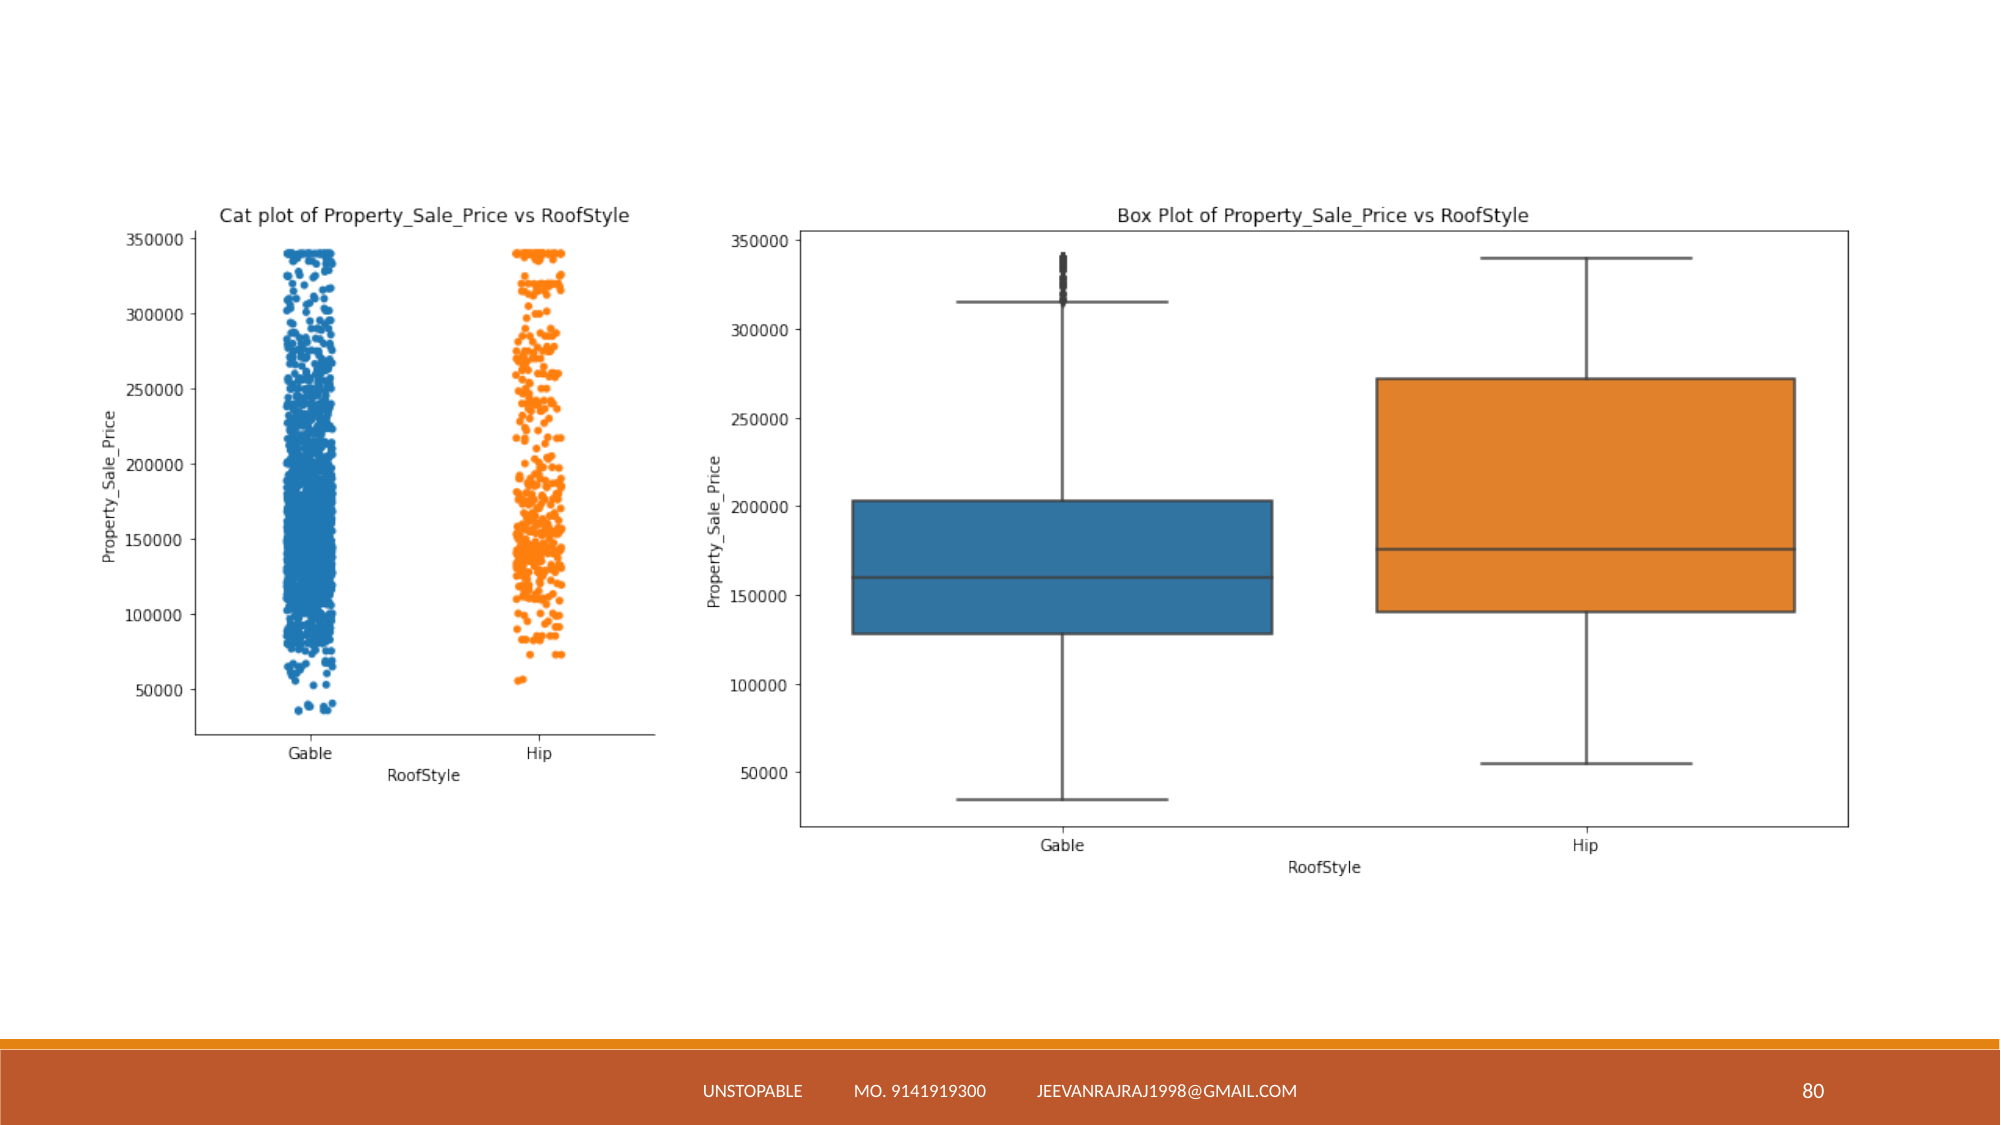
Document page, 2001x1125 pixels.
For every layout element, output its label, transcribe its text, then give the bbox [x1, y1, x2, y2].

picture [89, 196, 665, 795]
footer unstopable Mo. 9141919300 jeevanrajraj1998@gmail.com [604, 1059, 1396, 1120]
slide_number 80 [1624, 1059, 1840, 1120]
picture [695, 196, 1859, 887]
